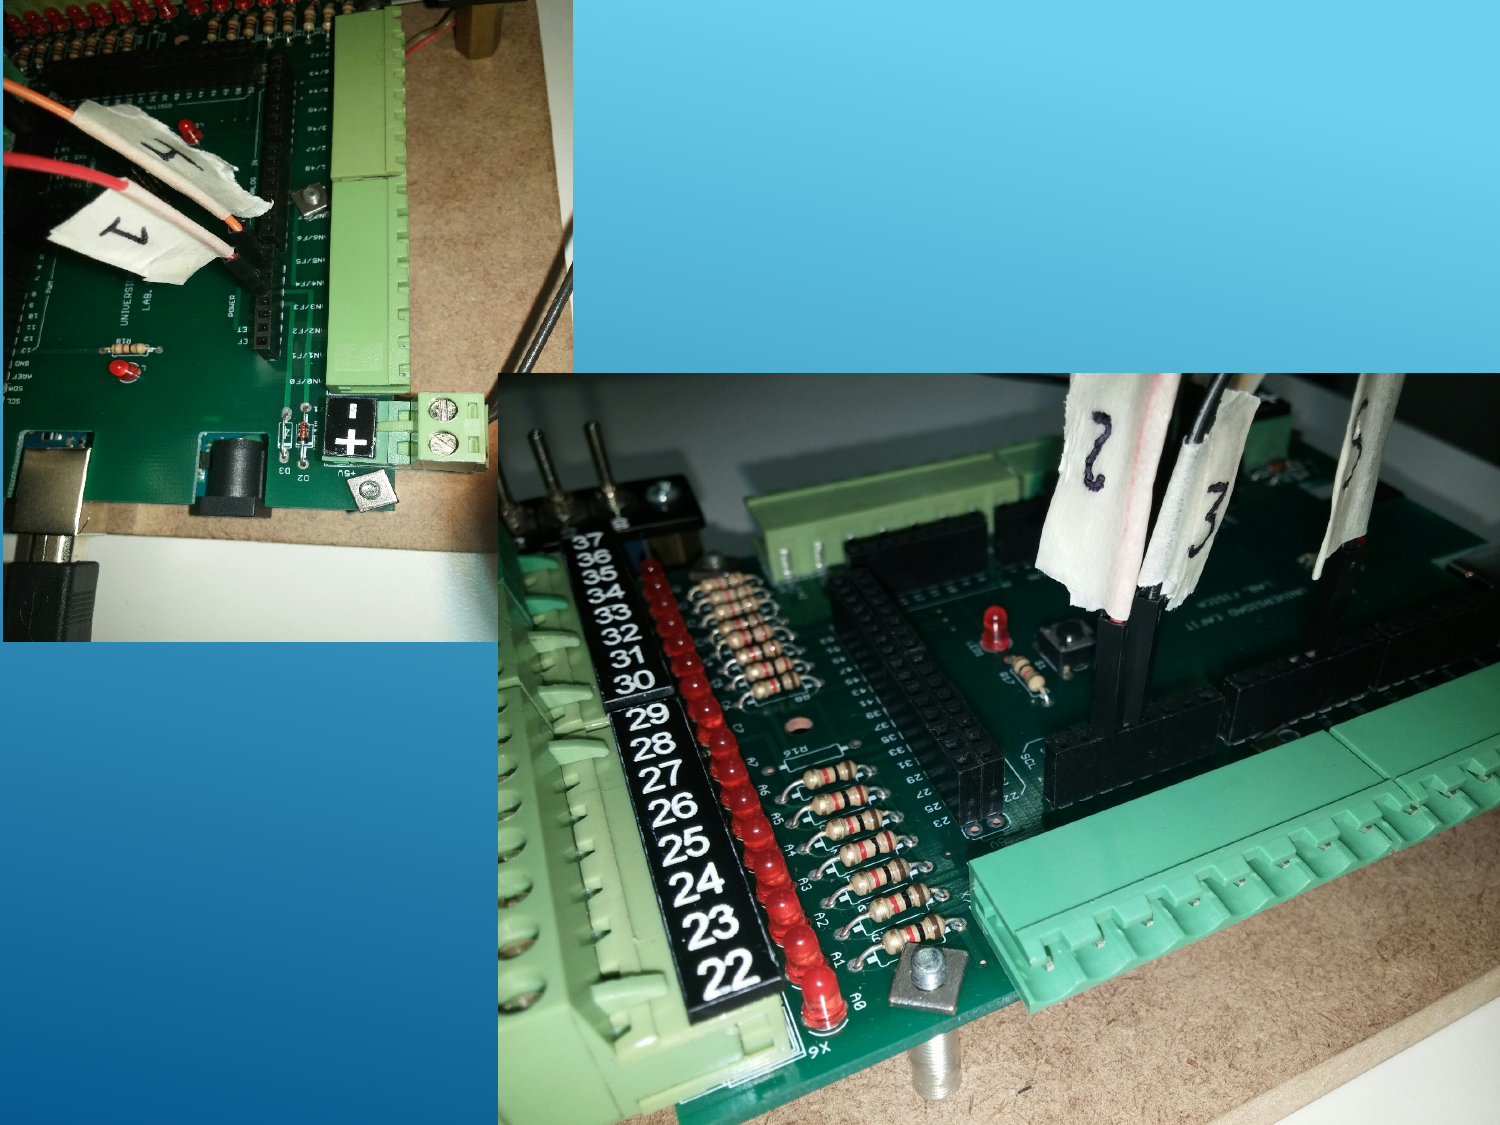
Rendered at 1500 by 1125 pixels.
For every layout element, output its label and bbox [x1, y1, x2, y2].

picture [497, 373, 1500, 1125]
list [3, 0, 573, 642]
